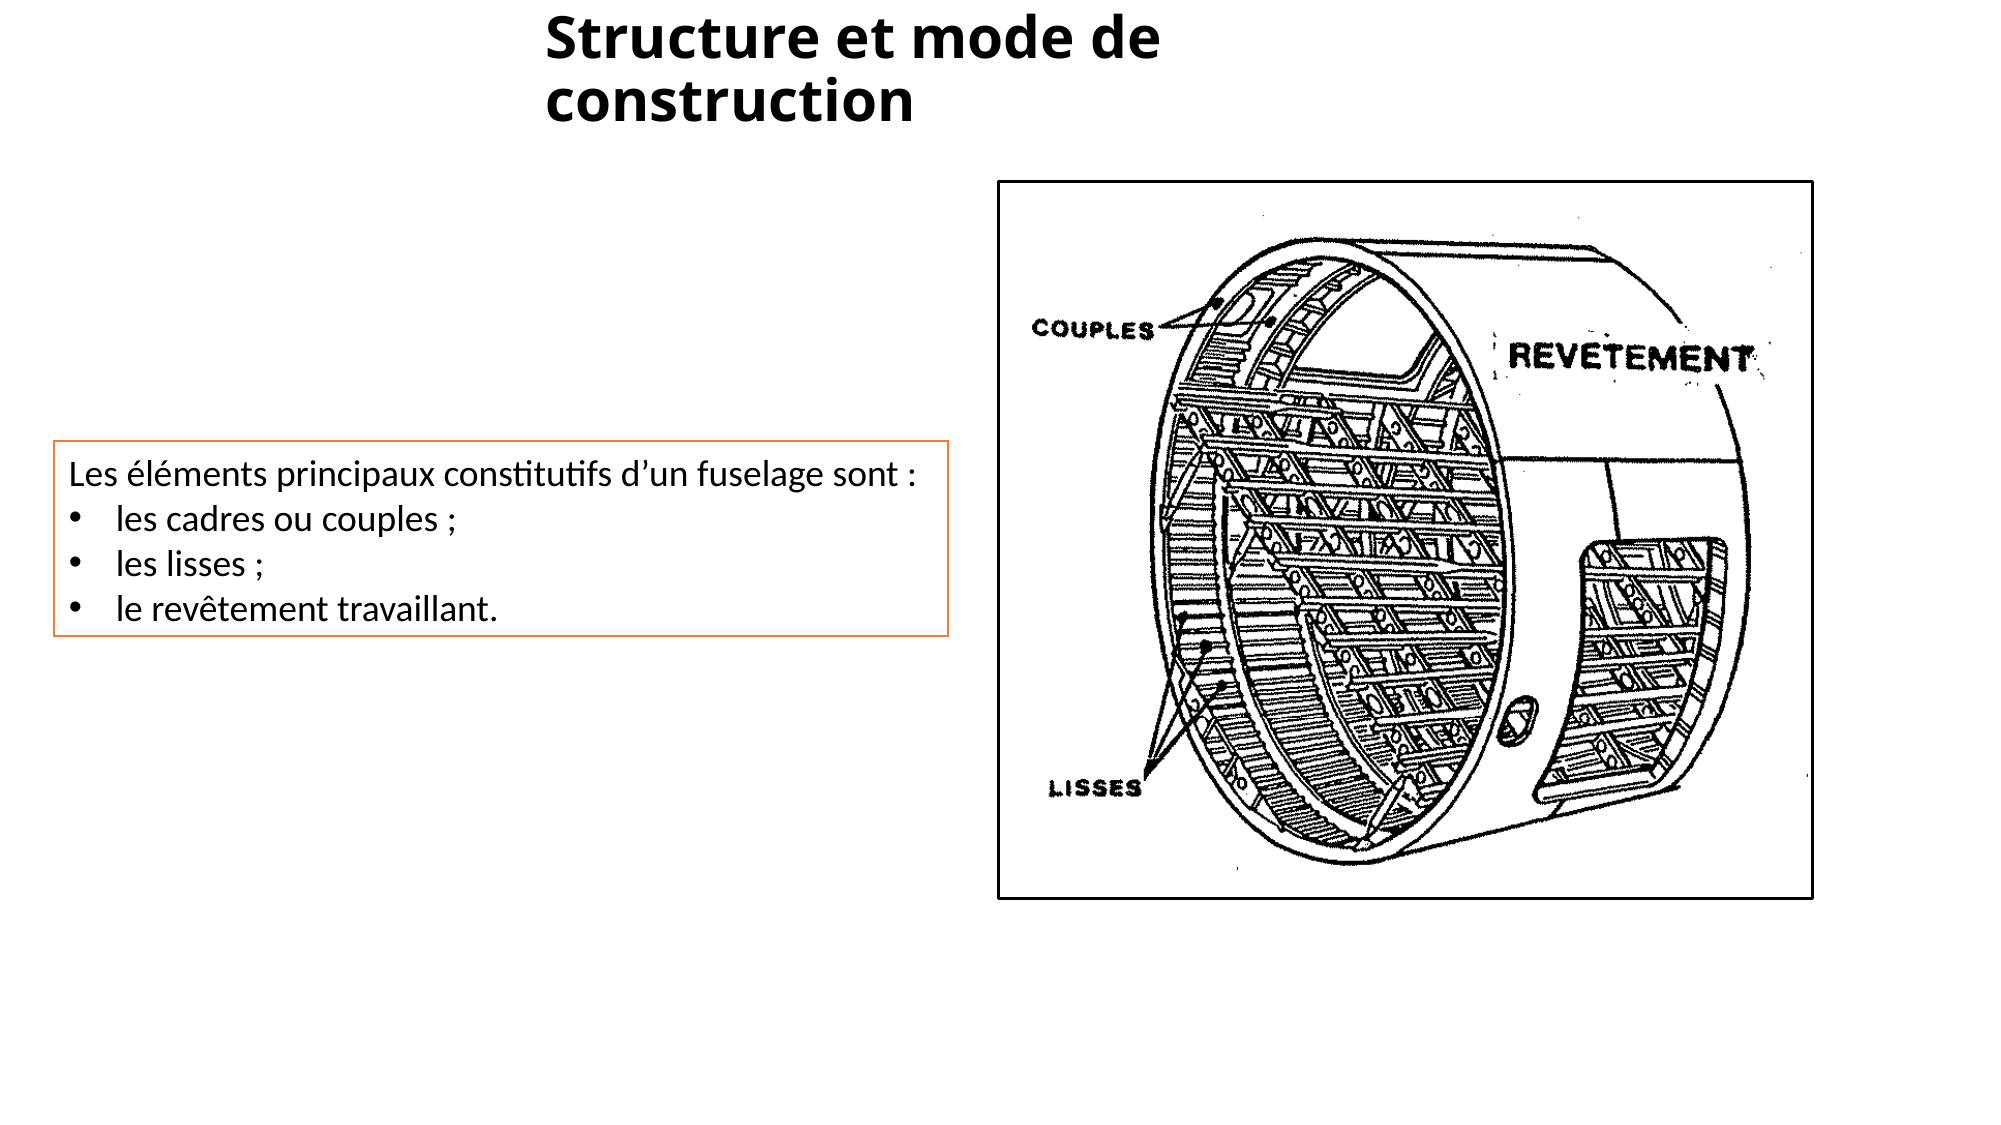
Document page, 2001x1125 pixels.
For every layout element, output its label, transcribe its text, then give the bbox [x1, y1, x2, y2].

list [999, 182, 1811, 897]
title Structure et mode de construction [530, 31, 1431, 112]
text_box Les éléments principaux constitutifs d’un fuselage sont : les cadres ou couples ; les lisses ; le revêtement travaillant. [53, 440, 949, 637]
